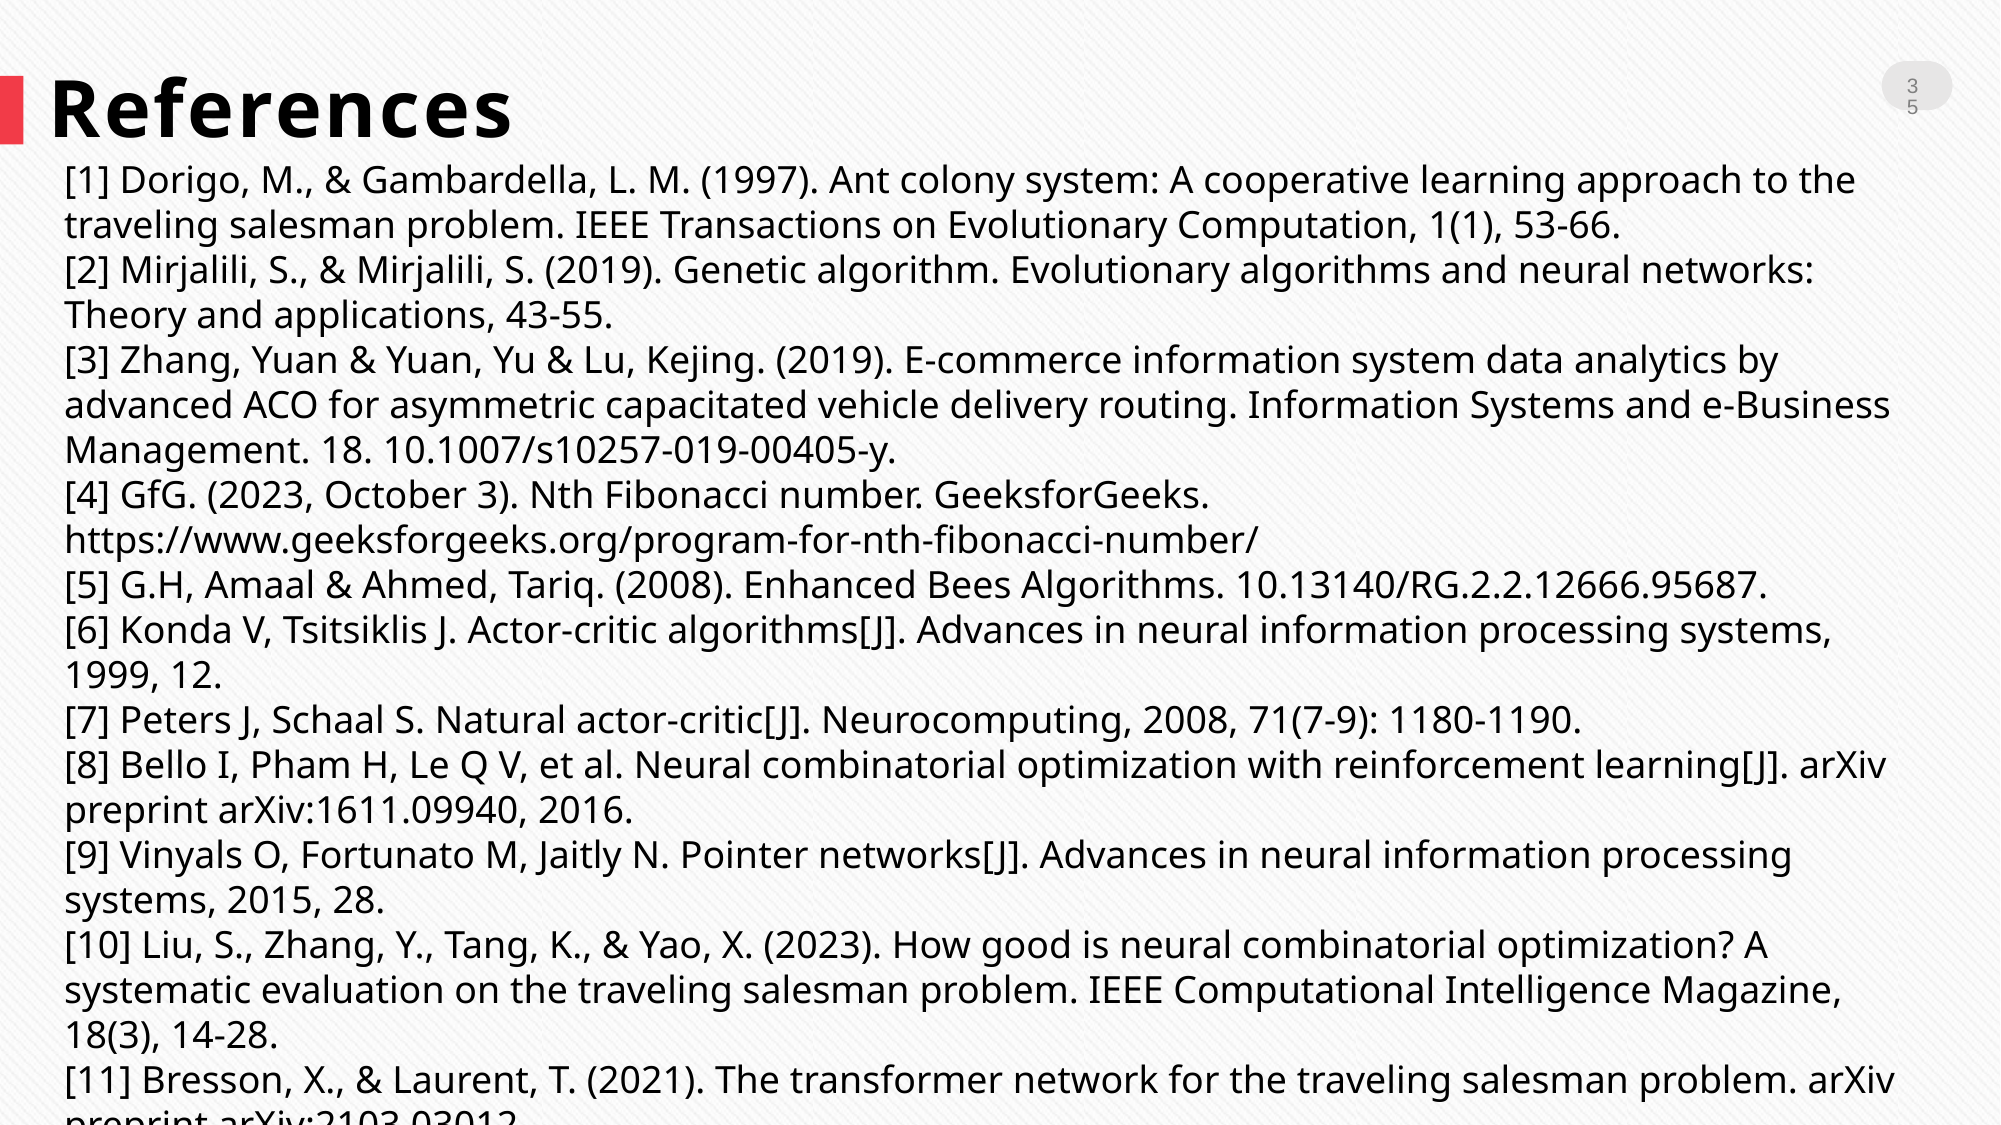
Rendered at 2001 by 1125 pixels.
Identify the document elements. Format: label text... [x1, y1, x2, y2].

text_box [1] Dorigo, M., & Gambardella, L. M. (1997). Ant colony system: A cooperative learning approach to the traveling salesman problem. IEEE Transactions on Evolutionary Computation, 1(1), 53-66. [2] Mirjalili, S., & Mirjalili, S. (2019). Genetic algorithm. Evolutionary algorithms and neural networks: Theory and applications, 43-55. [3] Zhang, Yuan & Yuan, Yu & Lu, Kejing. (2019). E-commerce information system data analytics by advanced ACO for asymmetric capacitated vehicle delivery routing. Information Systems and e-Business Management. 18. 10.1007/s10257-019-00405-y. [4] GfG. (2023, October 3). Nth Fibonacci number. GeeksforGeeks. https://www.geeksforgeeks.org/program-for-nth-fibonacci-number/ [5] G.H, Amaal & Ahmed, Tariq. (2008). Enhanced Bees Algorithms. 10.13140/RG.2.2.12666.95687. [6] Konda V, Tsitsiklis J. Actor-critic algorithms[J]. Advances in neural information processing systems, 1999, 12. [7] Peters J, Schaal S. Natural actor-critic[J]. Neurocomputing, 2008, 71(7-9): 1180-1190. [8] Bello I, Pham H, Le Q V, et al. Neural combinatorial optimization with reinforcement learning[J]. arXiv preprint arXiv:1611.09940, 2016. [9] Vinyals O, Fortunato M, Jaitly N. Pointer networks[J]. Advances in neural information processing systems, 2015, 28. [10] Liu, S., Zhang, Y., Tang, K., & Yao, X. (2023). How good is neural combinatorial optimization? A systematic evaluation on the traveling salesman problem. IEEE Computational Intelligence Magazine, 18(3), 14-28. [11] Bresson, X., & Laurent, T. (2021). The transformer network for the traveling salesman problem. arXiv preprint arXiv:2103.03012. [56, 148, 1928, 1125]
picture [0, 0, 2001, 1125]
text_box References [41, 62, 741, 163]
slide_number 35 [1906, 73, 1929, 98]
